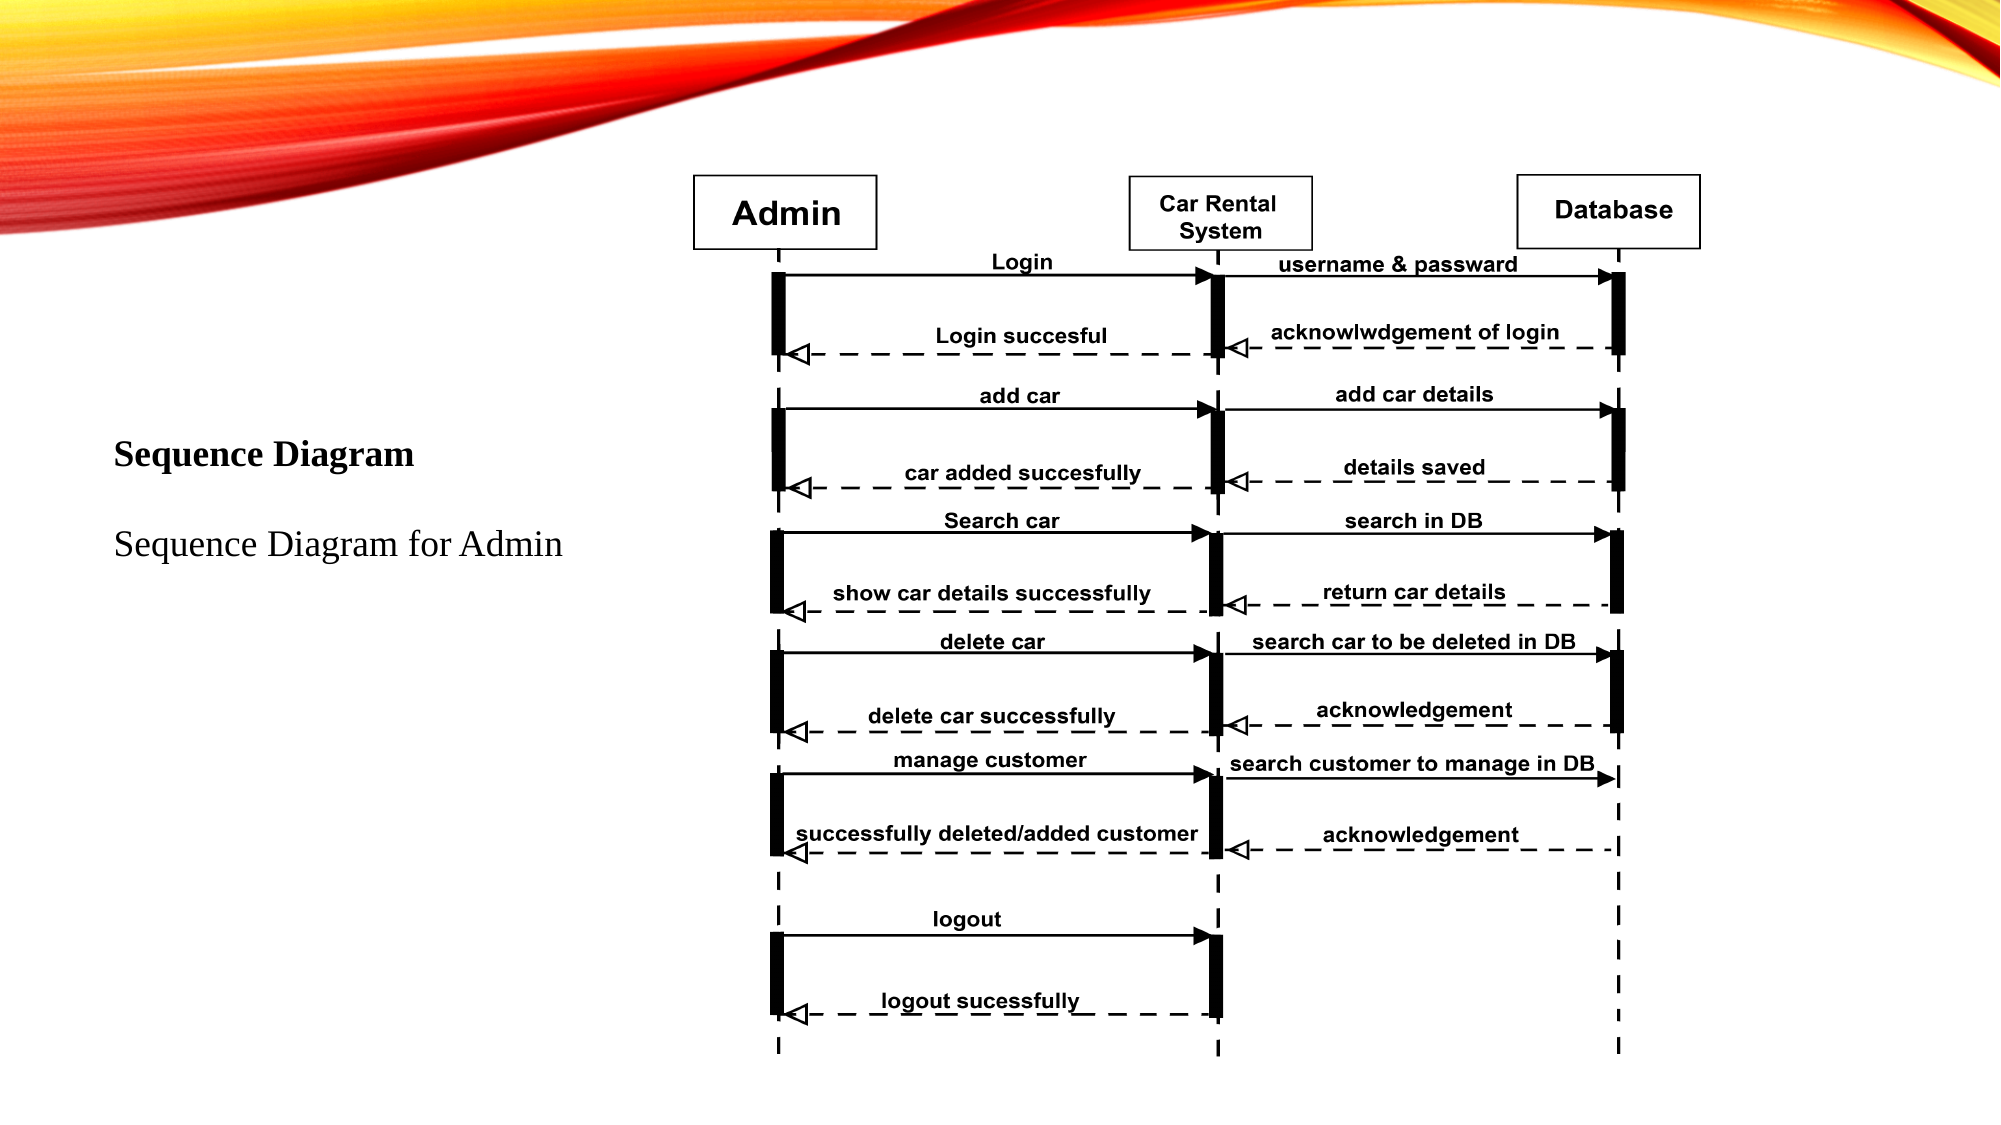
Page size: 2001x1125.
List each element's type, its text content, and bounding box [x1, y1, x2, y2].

text_box Sequence Diagram Sequence Diagram for Admin [98, 422, 590, 572]
picture [0, 0, 2000, 1063]
